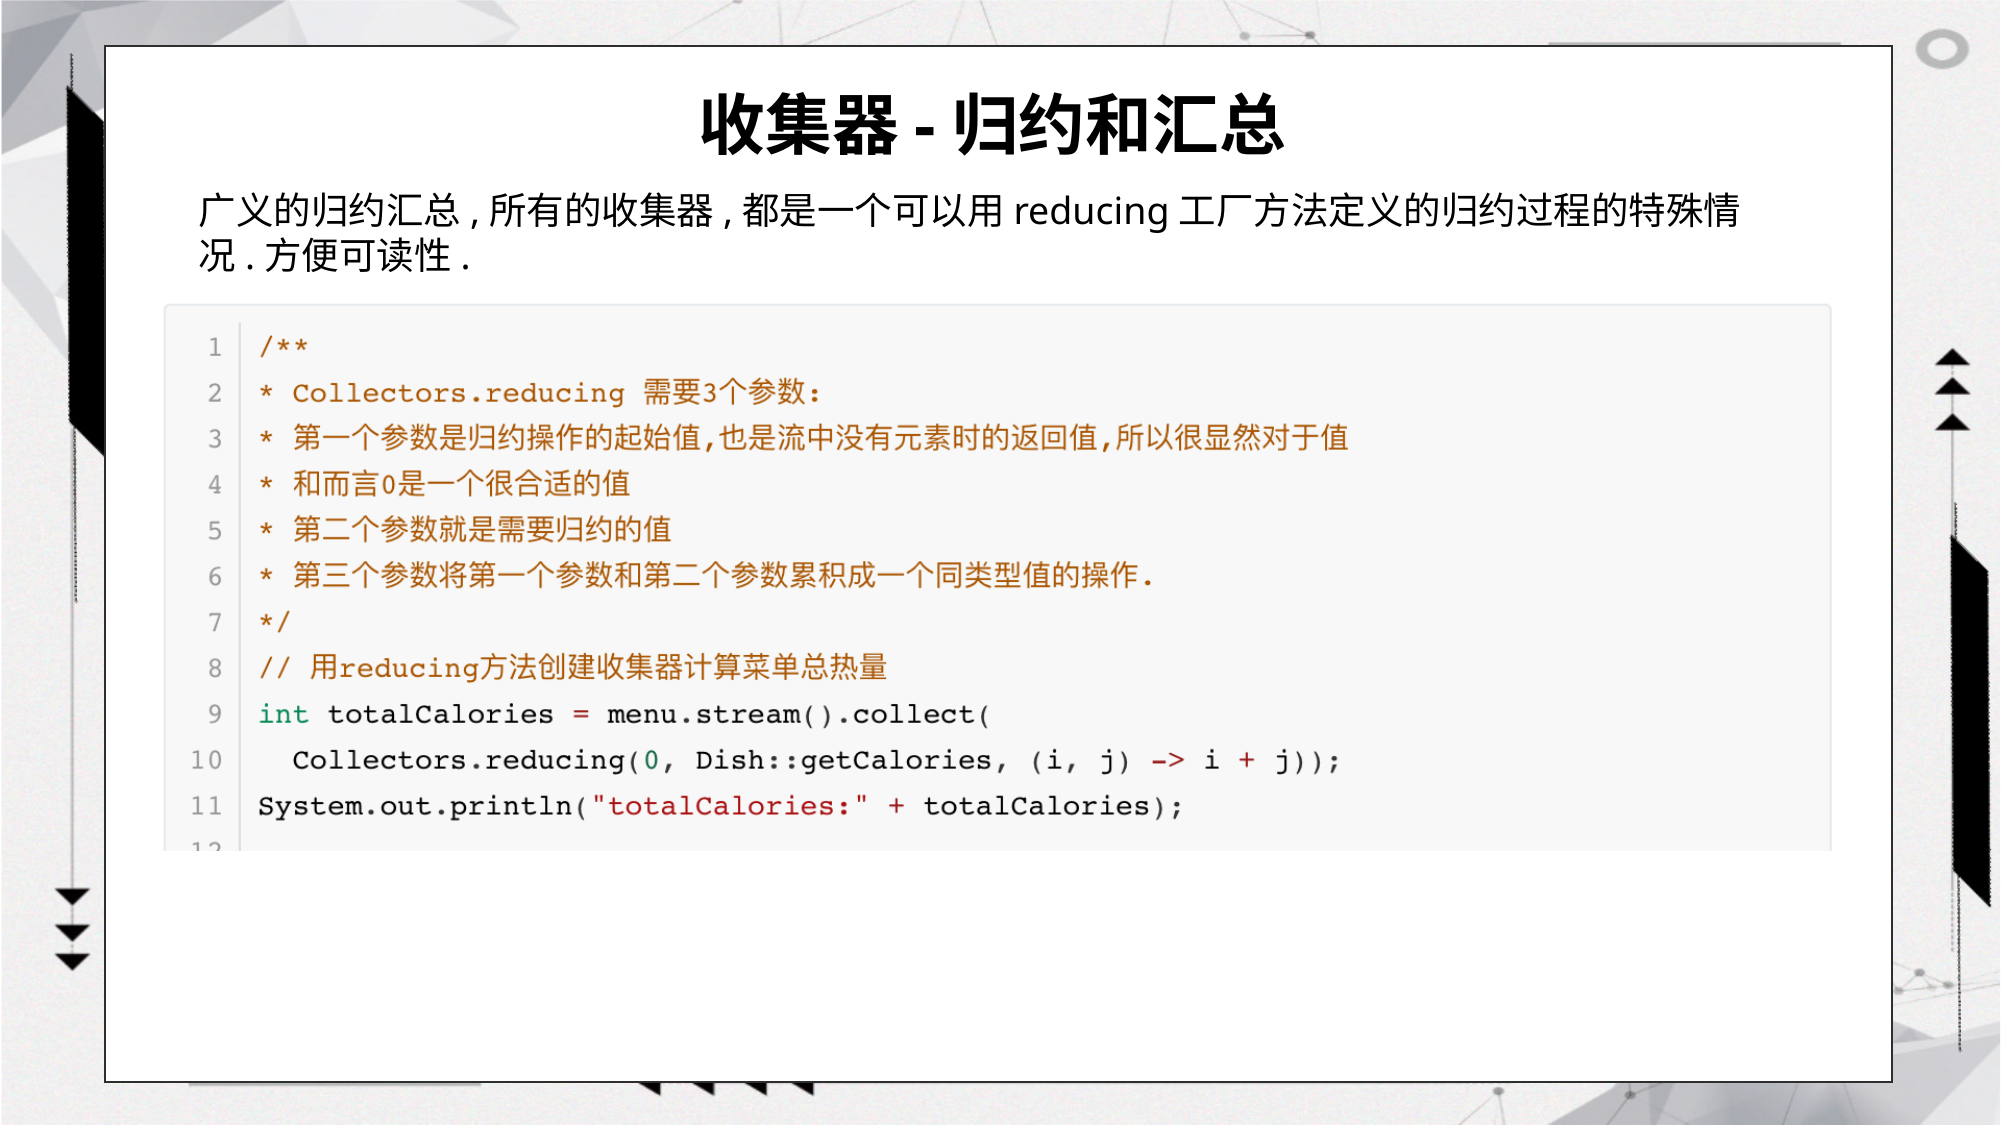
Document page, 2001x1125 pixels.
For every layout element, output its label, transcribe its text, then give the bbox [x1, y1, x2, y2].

picture [0, 0, 2001, 1125]
text_box 广义的归约汇总,所有的收集器,都是一个可以用reducing工厂方法定义的归约过程的特殊情况.方便可读性. [183, 179, 1769, 285]
title 收集器-归约和汇总 [640, 59, 1345, 179]
